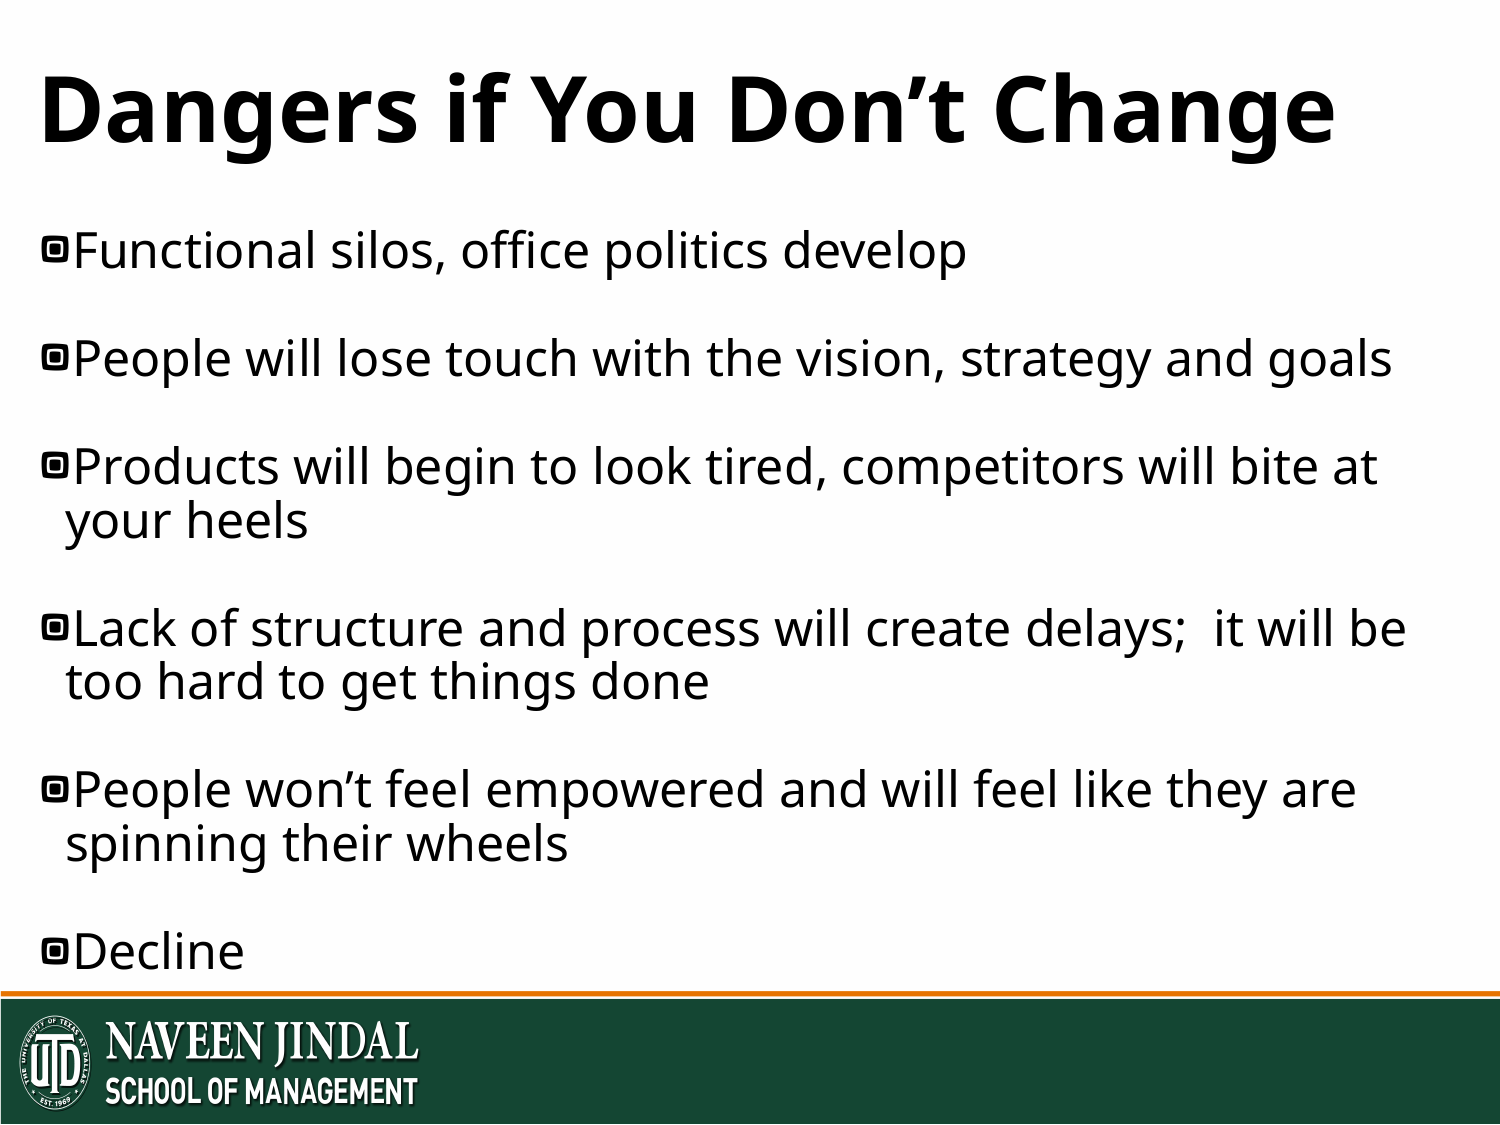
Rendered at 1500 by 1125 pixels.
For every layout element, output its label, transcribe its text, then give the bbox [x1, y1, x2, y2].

list Functional silos, office politics develop People will lose touch with the vision, strategy and goals Products will begin to look tired, competitors will bite at your heels Lack of structure and process will create delays; it will be too hard to get things done People won’t feel empowered and will feel like they are spinning their wheels Decline [37, 172, 1463, 983]
picture [0, 0, 1500, 1125]
title Dangers if You Don’t Change [37, 49, 1463, 162]
